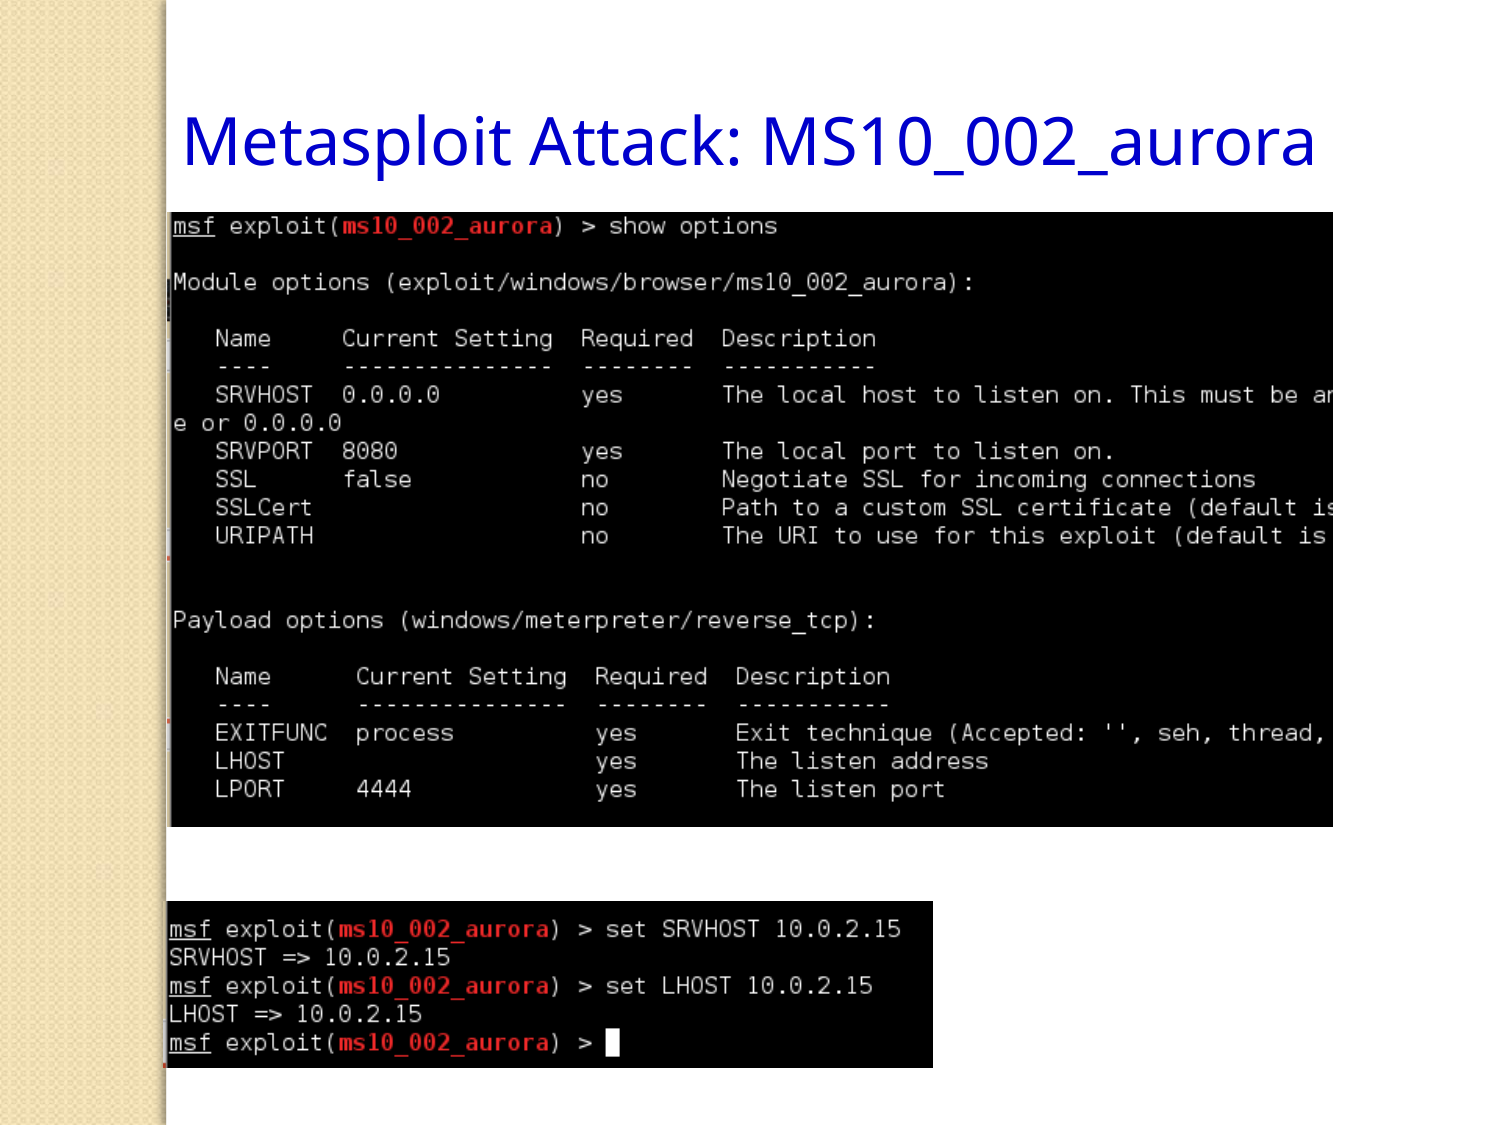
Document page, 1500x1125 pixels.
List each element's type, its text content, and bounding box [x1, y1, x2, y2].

text_box [74, 212, 1425, 1043]
text_box Metasploit Attack: MS10_002_aurora [74, 45, 1425, 212]
picture [166, 212, 1333, 827]
picture [163, 901, 933, 1068]
picture [0, 0, 166, 1125]
